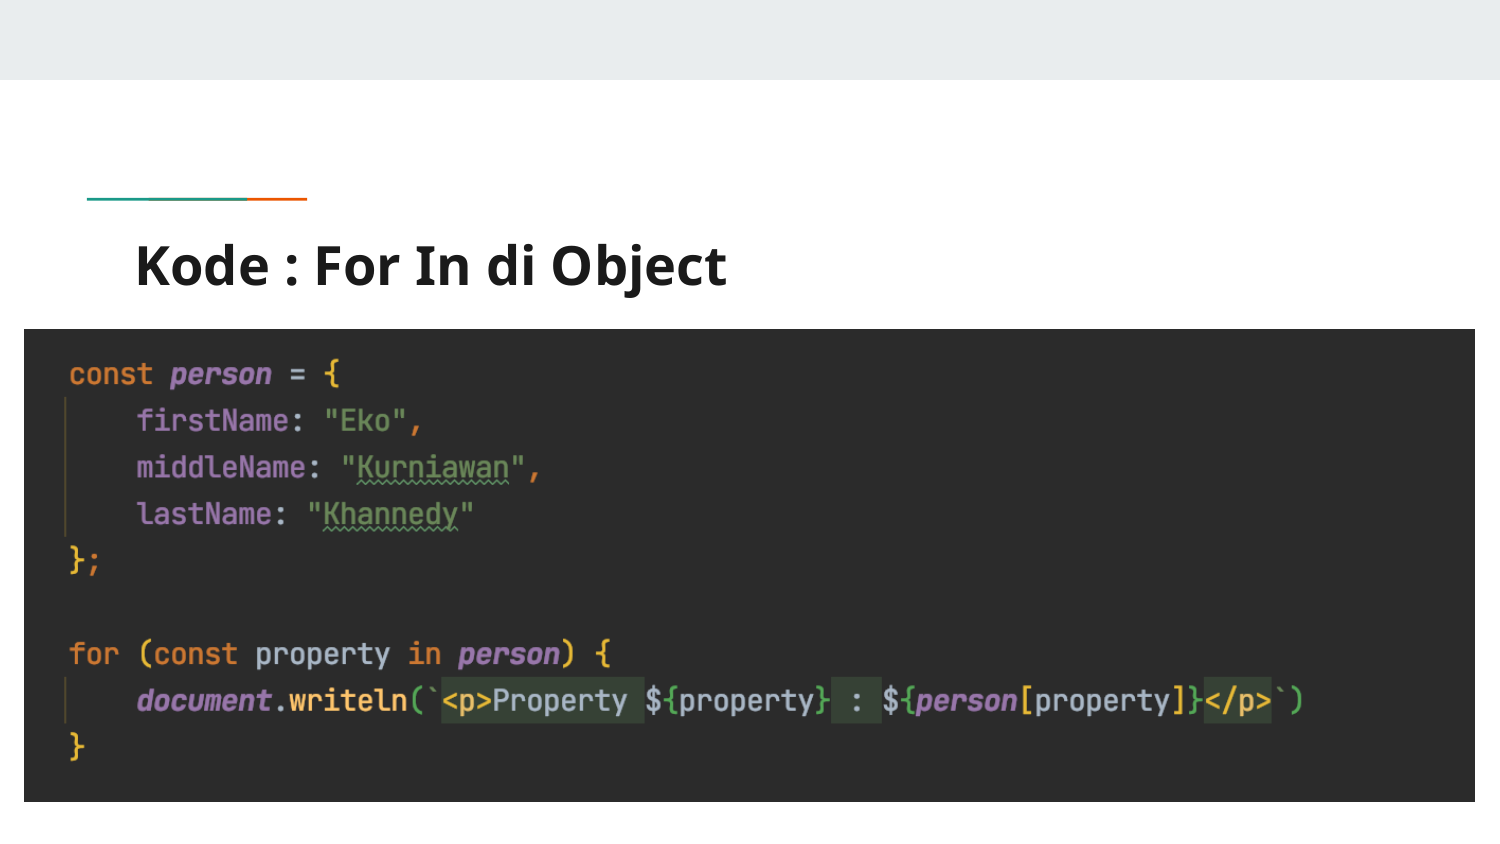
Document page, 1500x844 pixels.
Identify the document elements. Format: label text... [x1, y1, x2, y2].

picture [24, 328, 1476, 802]
title Kode : For In di Object [119, 216, 1381, 305]
